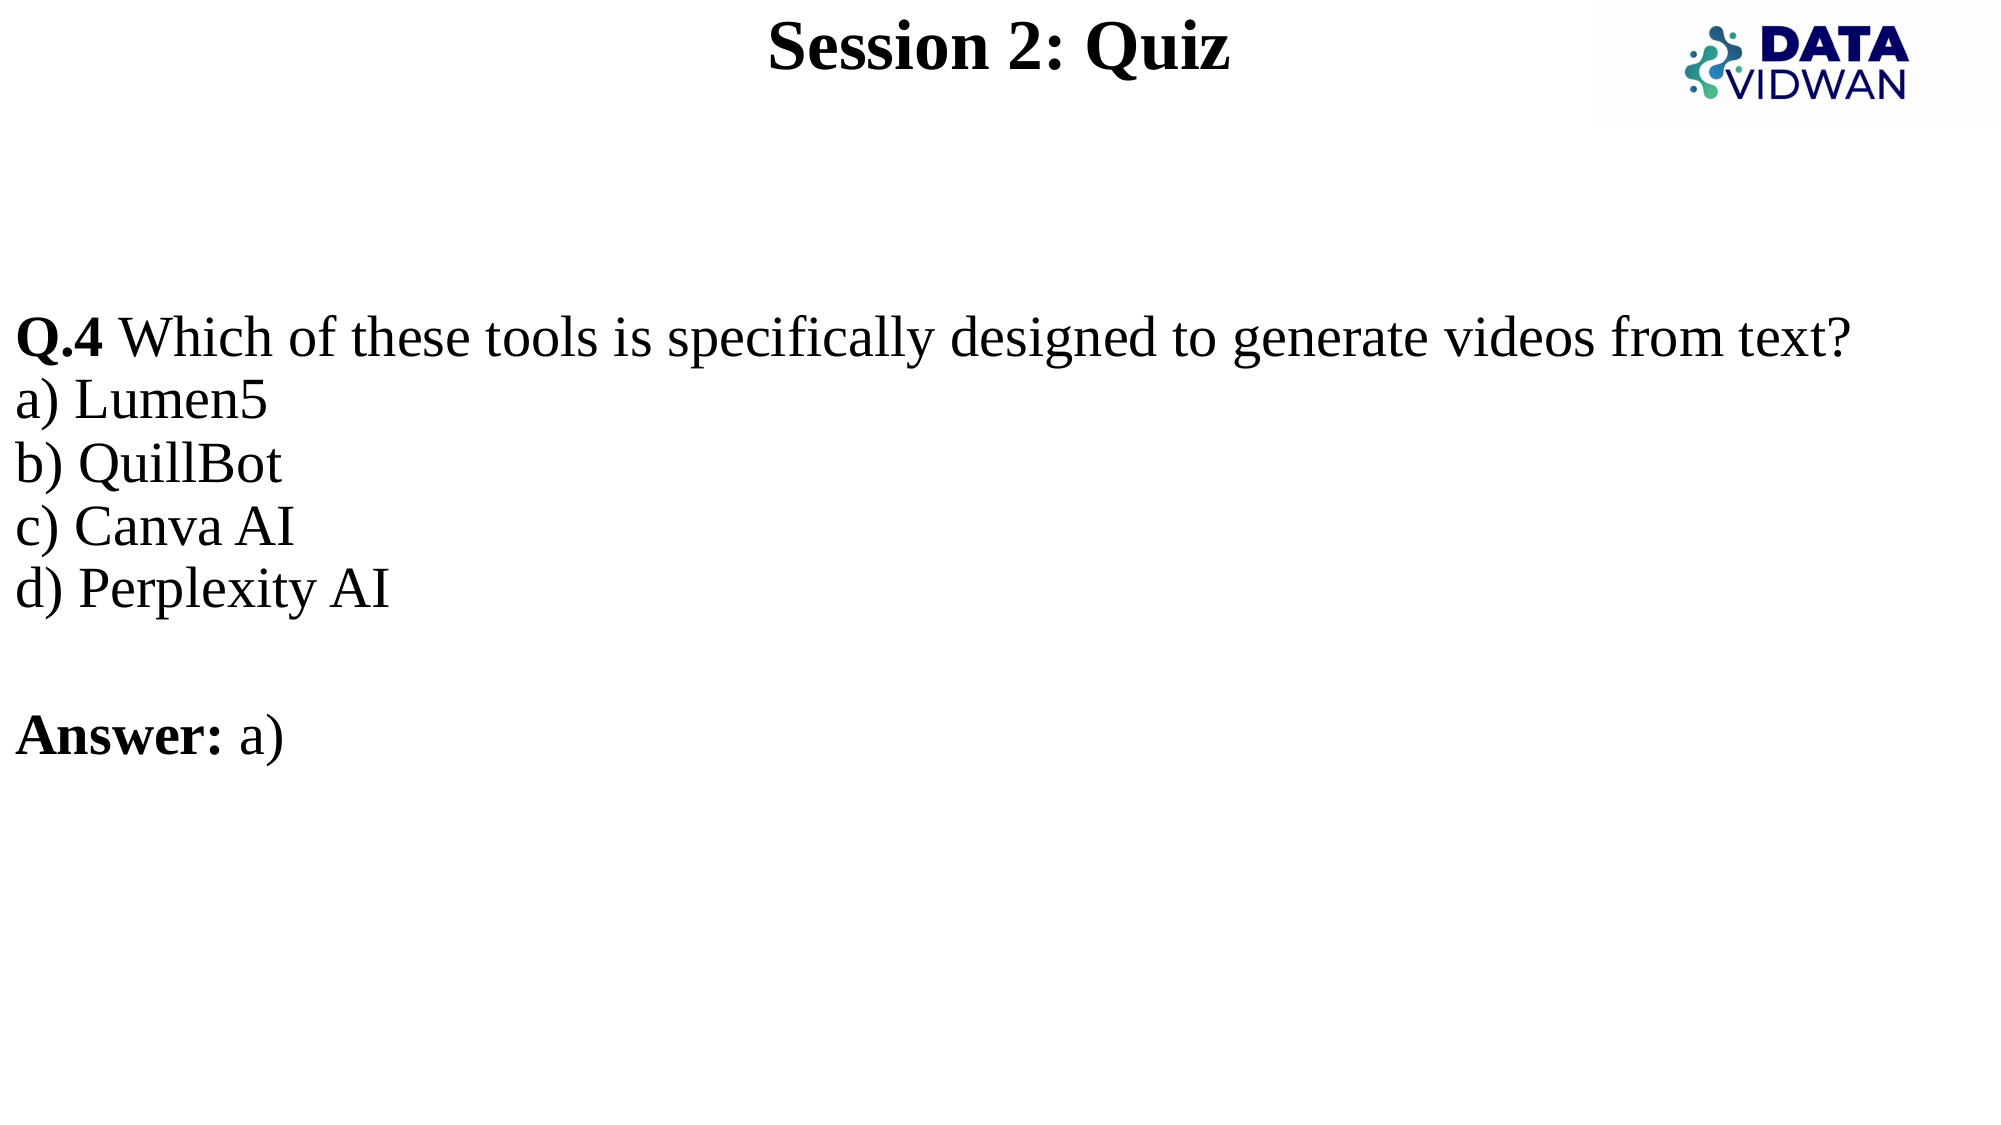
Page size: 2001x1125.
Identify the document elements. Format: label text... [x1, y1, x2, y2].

list Q.4 Which of these tools is specifically designed to generate videos from text? a) Lumen5 b) QuillBot c) Canva AI d) Perplexity AI Answer: a) [0, 123, 2000, 1125]
title Session 2: Quiz [137, 0, 1863, 93]
picture [1594, 0, 2000, 123]
